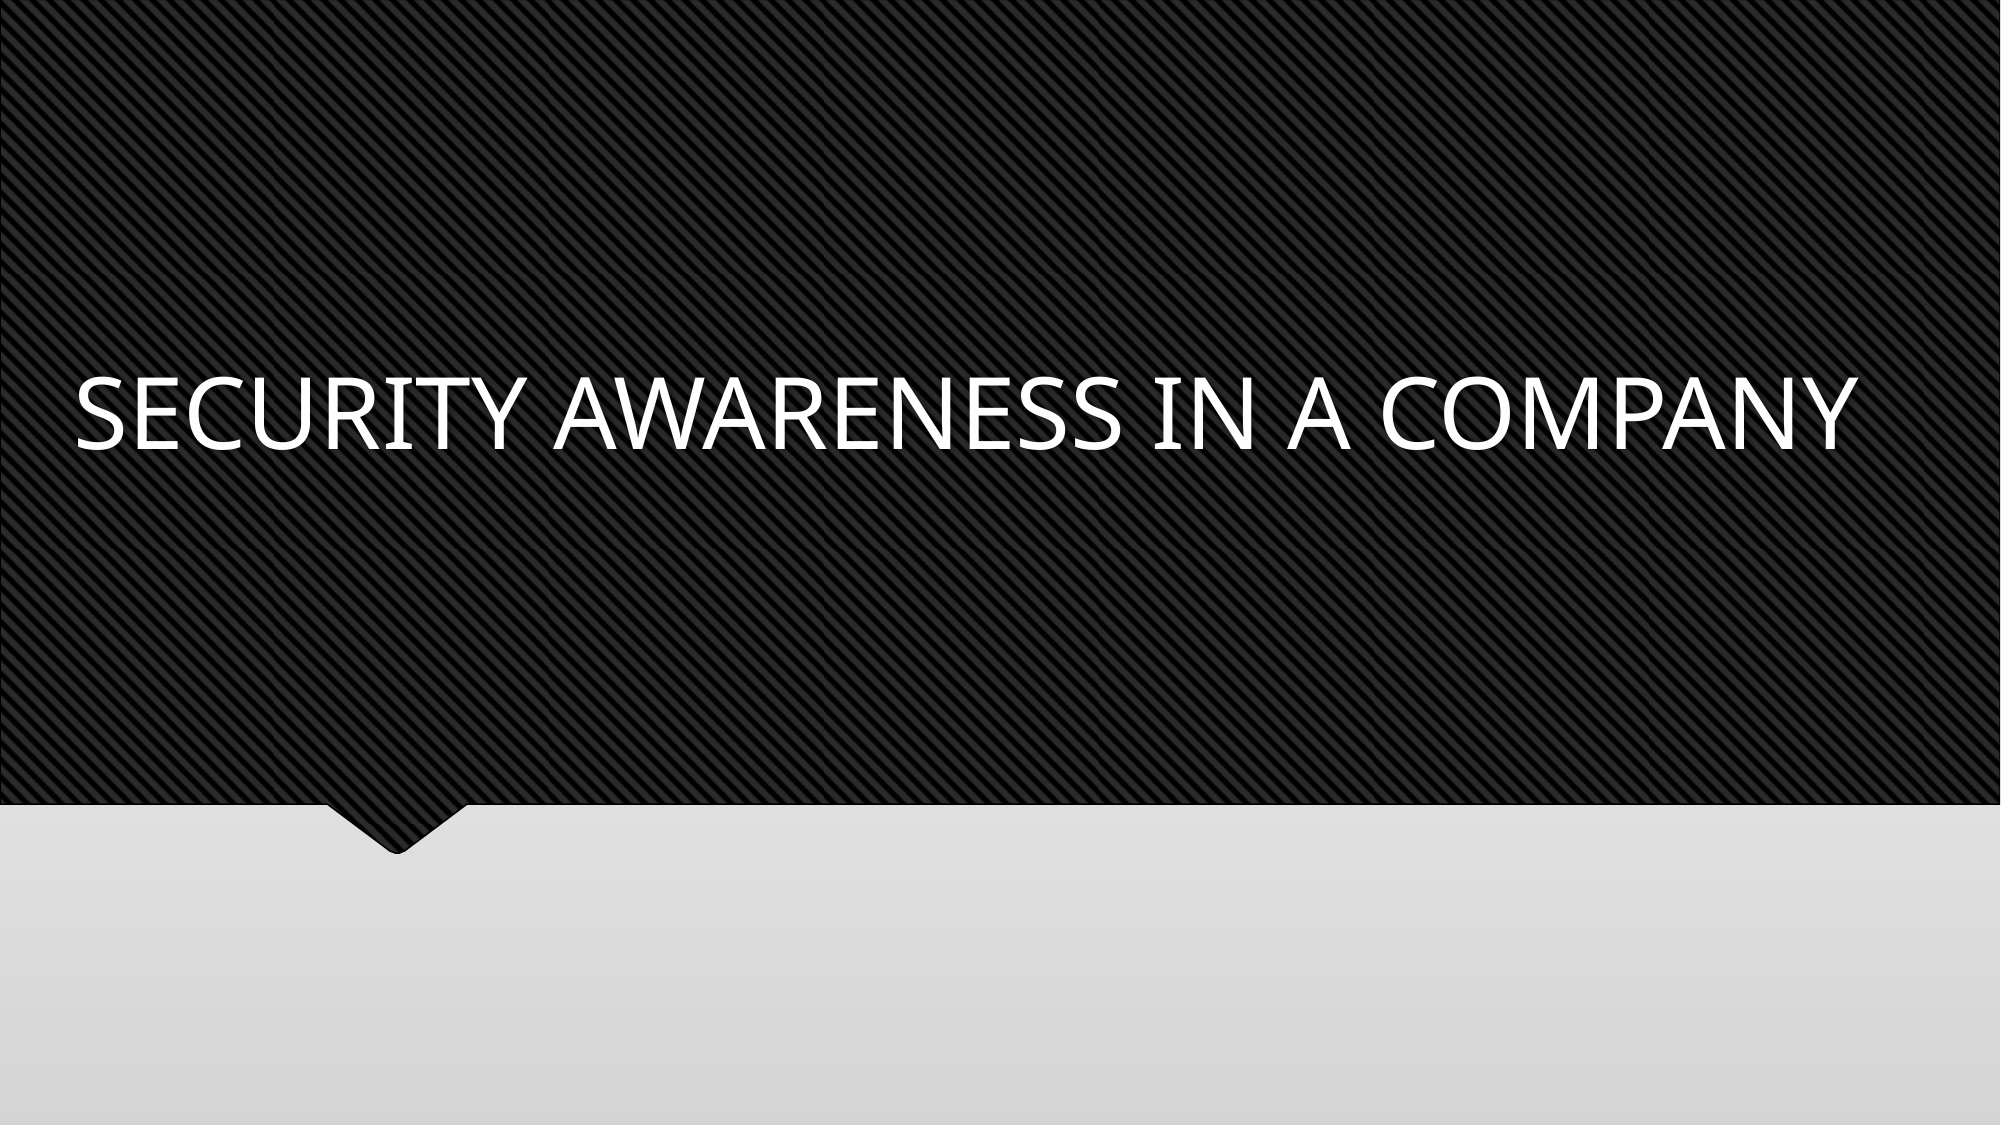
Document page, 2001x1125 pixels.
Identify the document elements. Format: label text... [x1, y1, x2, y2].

title SECURITY AWARENESS IN A COMPANY [58, 284, 1946, 477]
